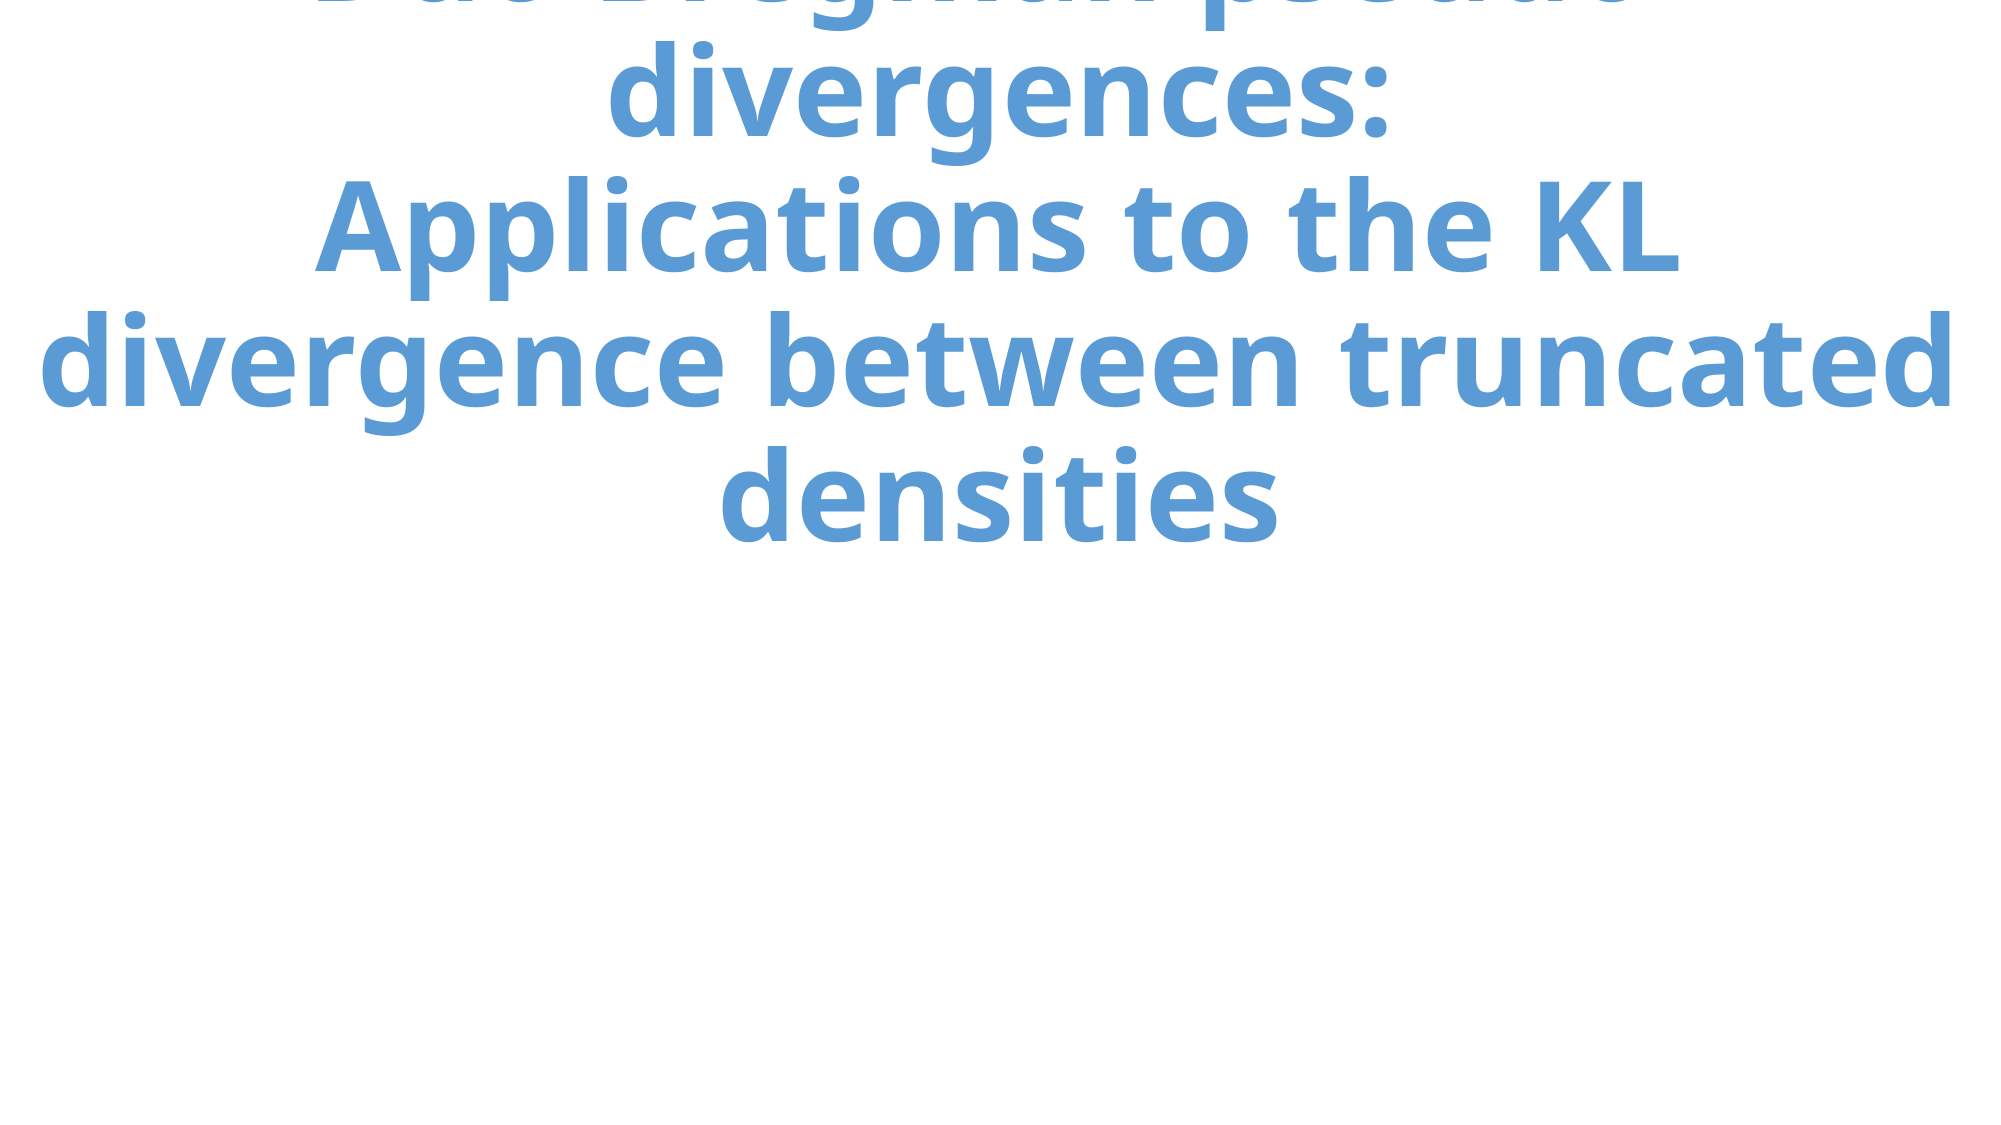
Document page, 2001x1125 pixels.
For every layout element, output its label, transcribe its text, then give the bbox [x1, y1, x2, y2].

title Duo Bregman pseudo-divergences: Applications to the KL divergence between truncated densities [17, 184, 1983, 576]
